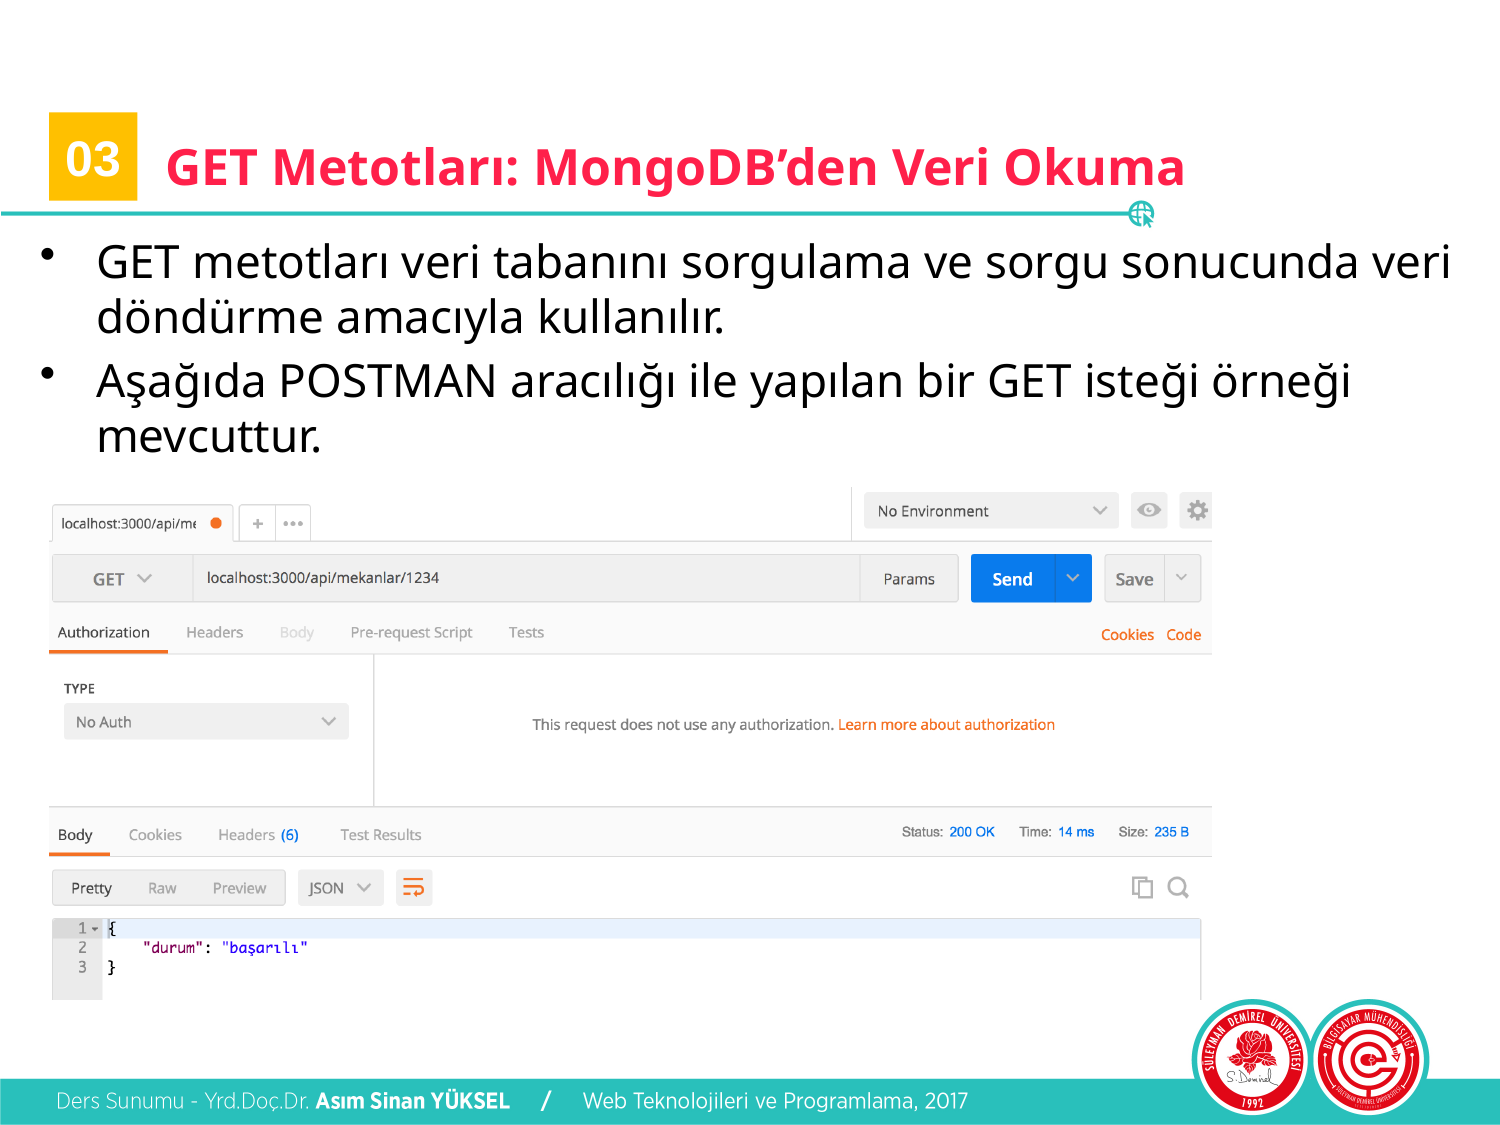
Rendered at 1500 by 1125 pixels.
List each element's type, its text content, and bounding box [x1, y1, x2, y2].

title GET Metotları: MongoDB’den Veri Okuma [150, 126, 1338, 203]
text_box 03 [49, 112, 138, 201]
picture [0, 0, 1500, 1125]
list GET metotları veri tabanını sorgulama ve sorgu sonucunda veri döndürme amacıyla kullanılır. Aşağıda POSTMAN aracılığı ile yapılan bir GET isteği örneği mevcuttur. [24, 224, 1475, 1075]
